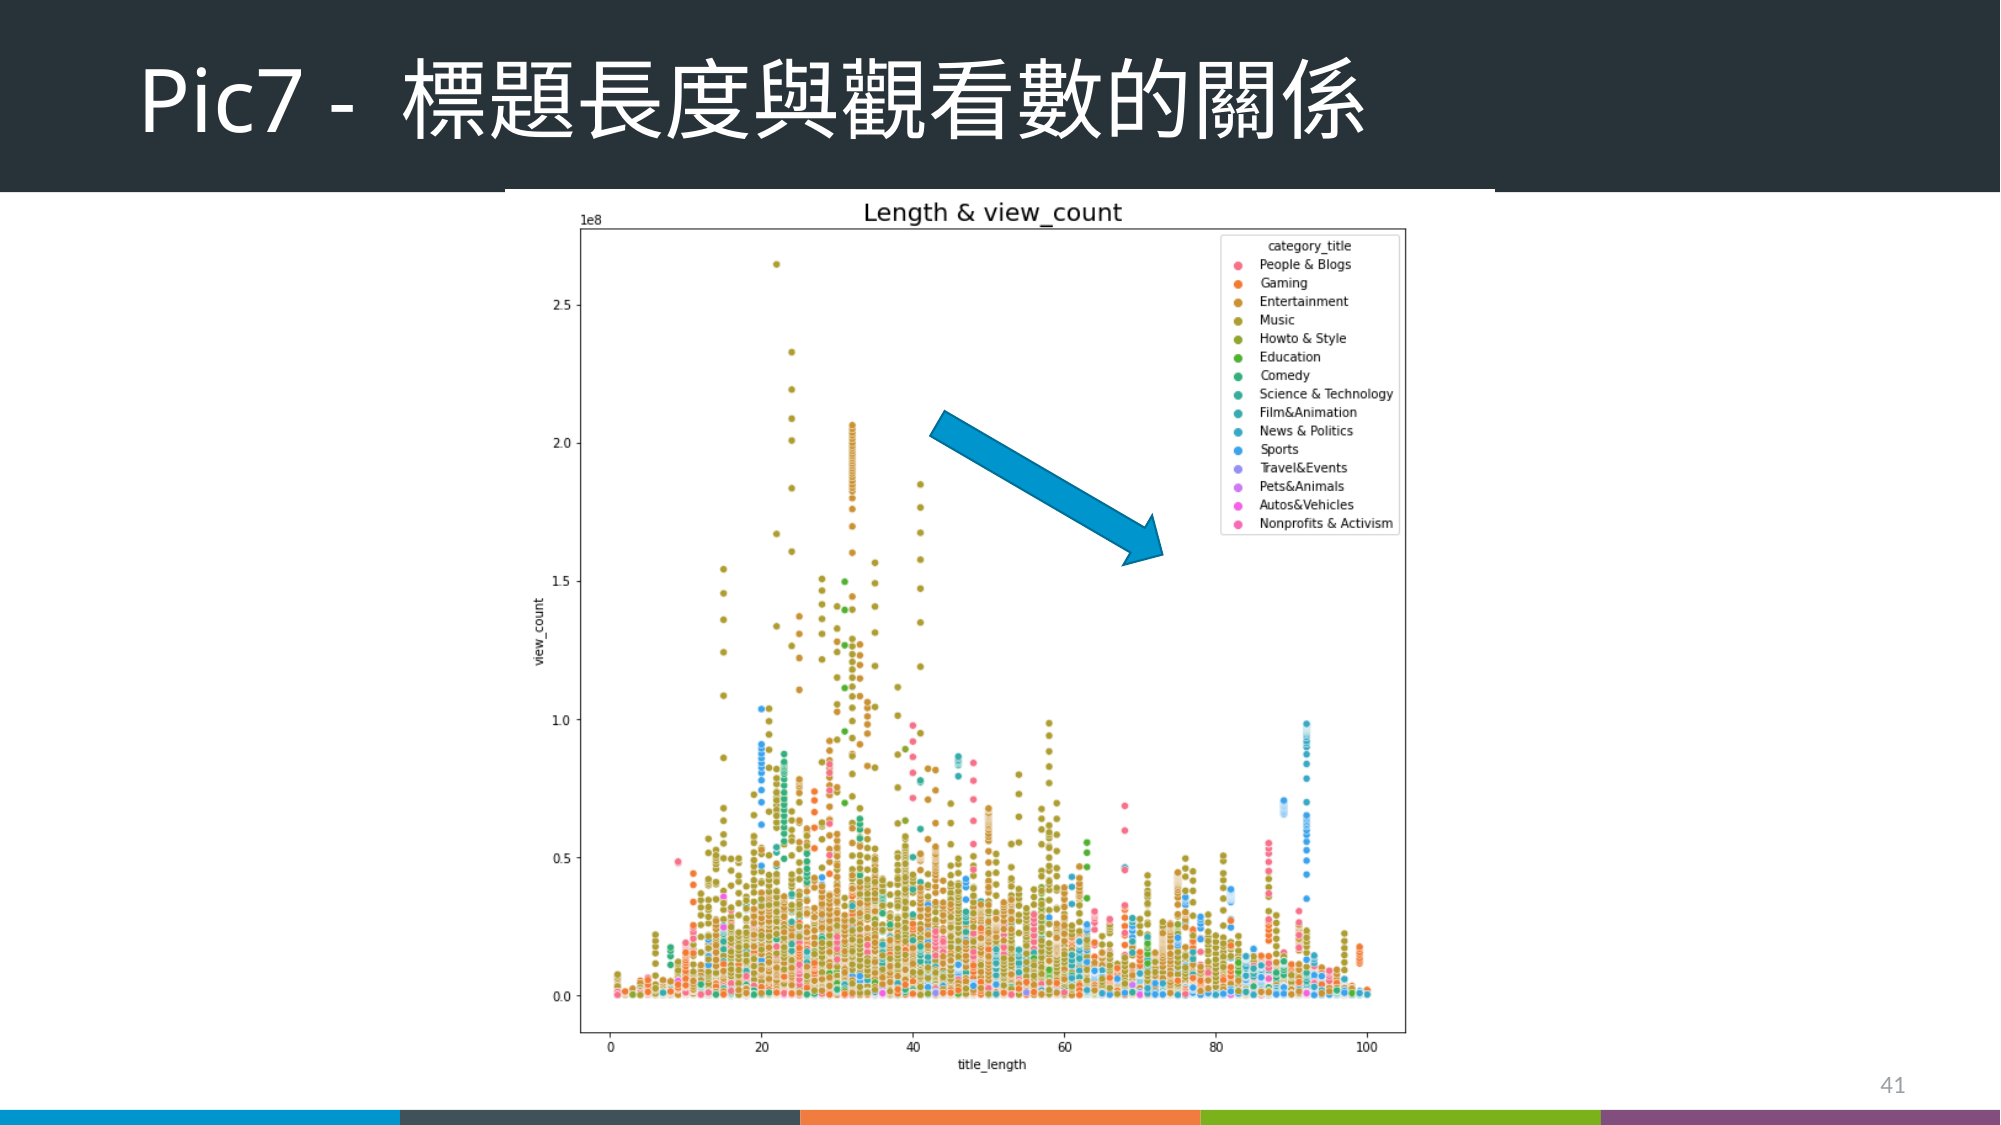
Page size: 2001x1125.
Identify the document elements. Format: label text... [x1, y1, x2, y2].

picture [505, 189, 1495, 1084]
slide_number 41 [1470, 1060, 1921, 1107]
title Pic7 - 標題長度與觀看數的關係 [122, 48, 1978, 159]
